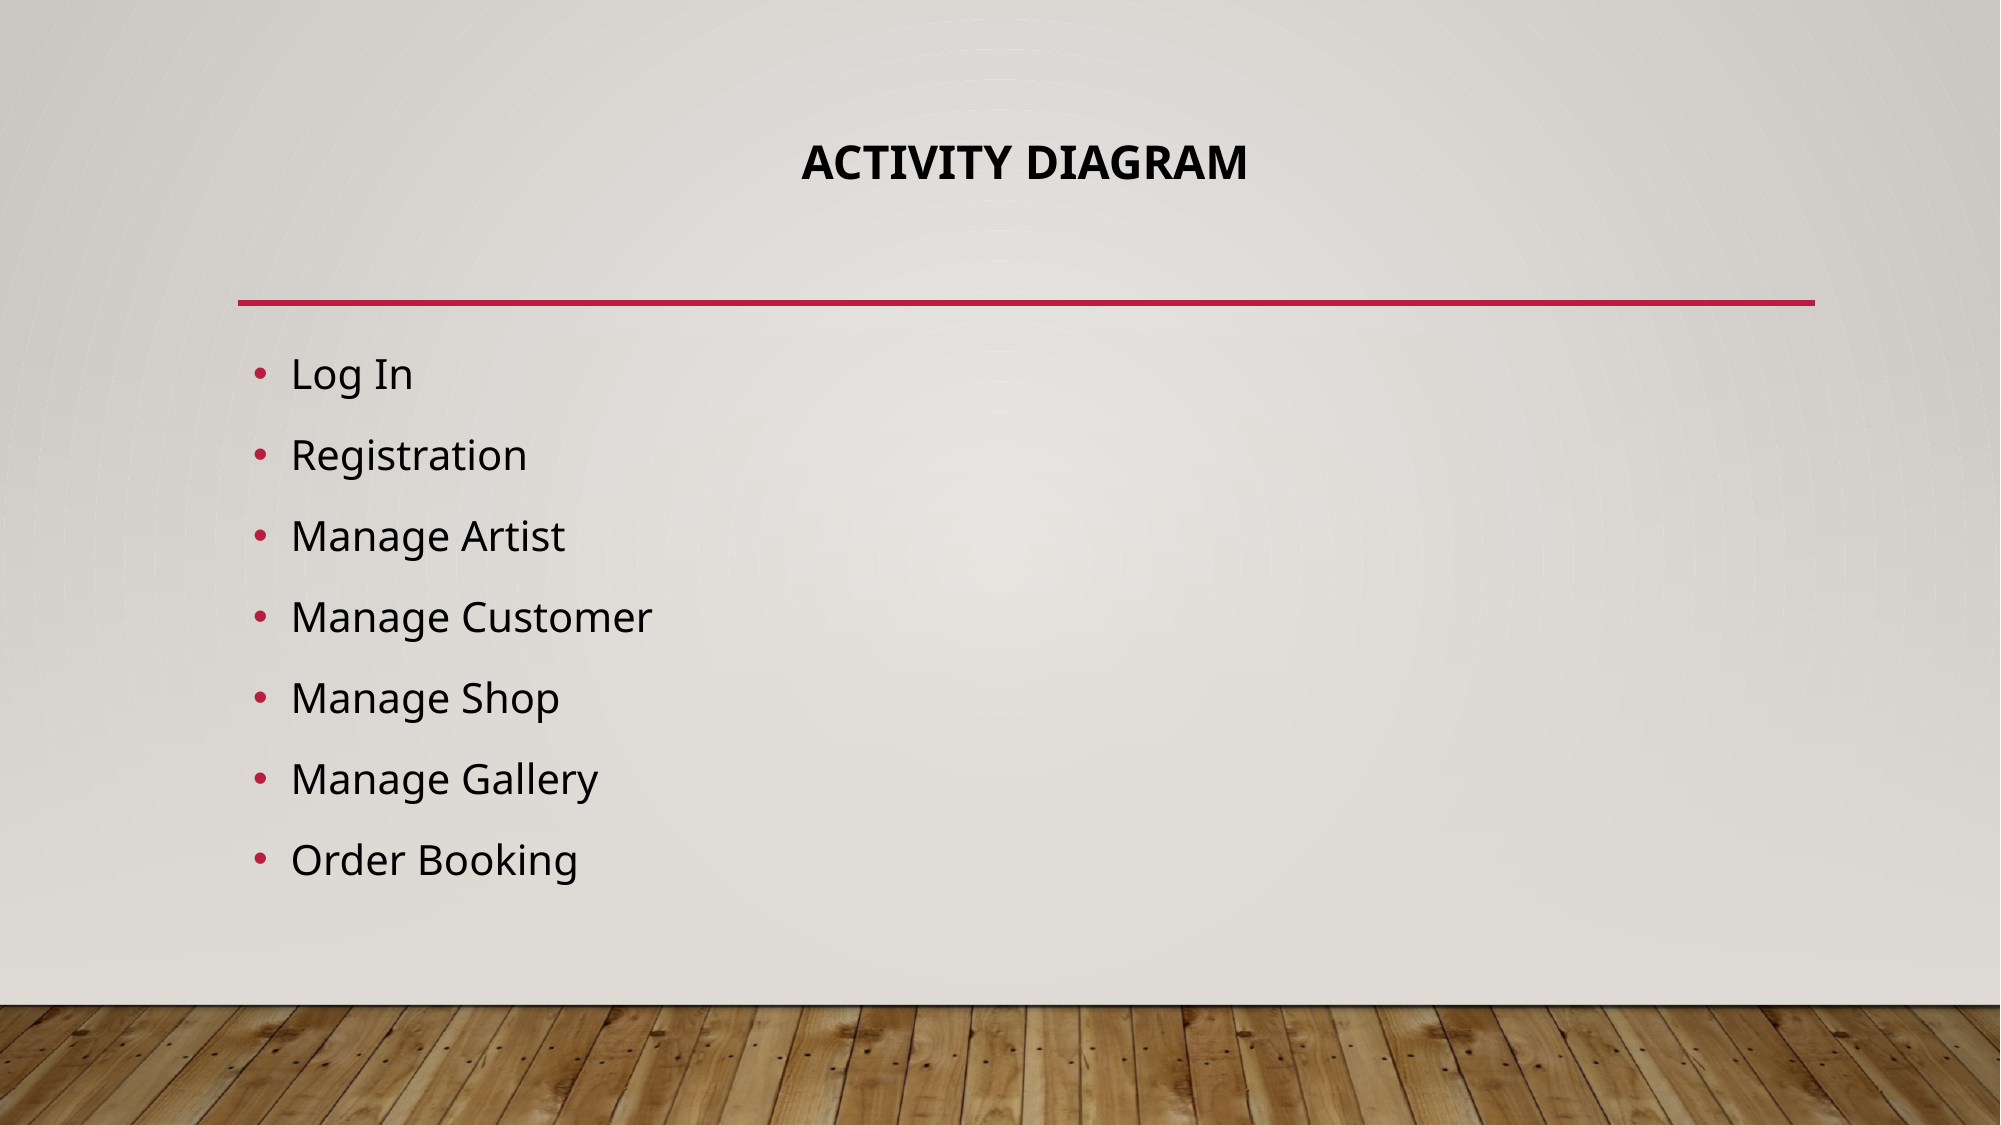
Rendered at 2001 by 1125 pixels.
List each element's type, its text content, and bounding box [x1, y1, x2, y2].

picture [0, 1005, 2000, 1125]
title Activity Diagram [238, 131, 1814, 305]
list Log In Registration Manage Artist Manage Customer Manage Shop Manage Gallery Order Booking [238, 330, 1814, 977]
